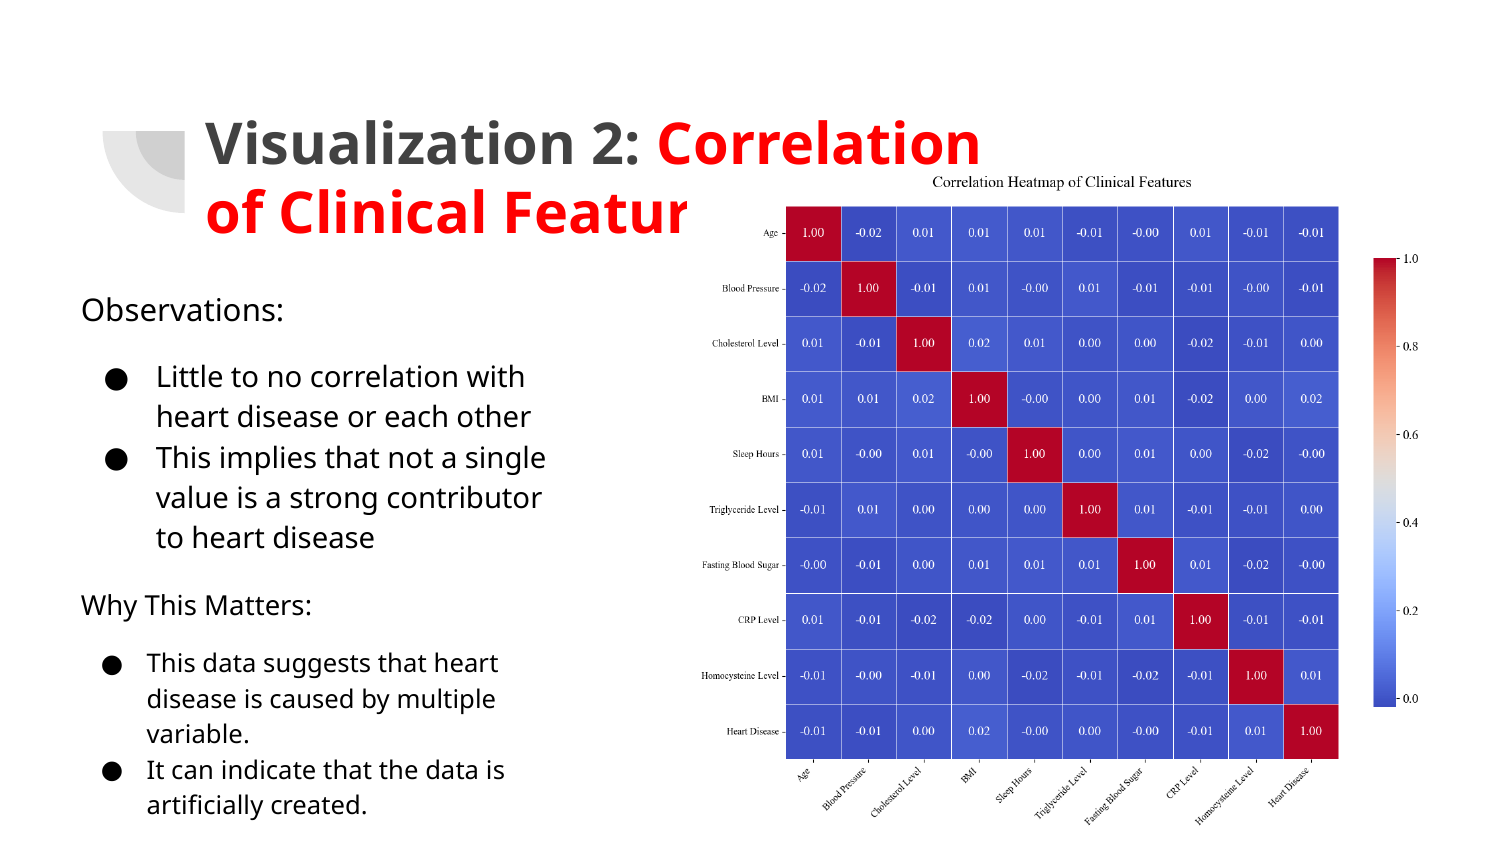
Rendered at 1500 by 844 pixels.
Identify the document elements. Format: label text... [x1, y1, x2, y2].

list Why This Matters: This data suggests that heart disease is caused by multiple variable. It can indicate that the data is artificially created. [65, 567, 591, 836]
title Visualization 2: Correlation of Clinical Features [190, 91, 1067, 262]
picture [687, 166, 1491, 836]
list Observations: Little to no correlation with heart disease or each other This implies that not a single value is a strong contributor to heart disease [65, 269, 591, 567]
